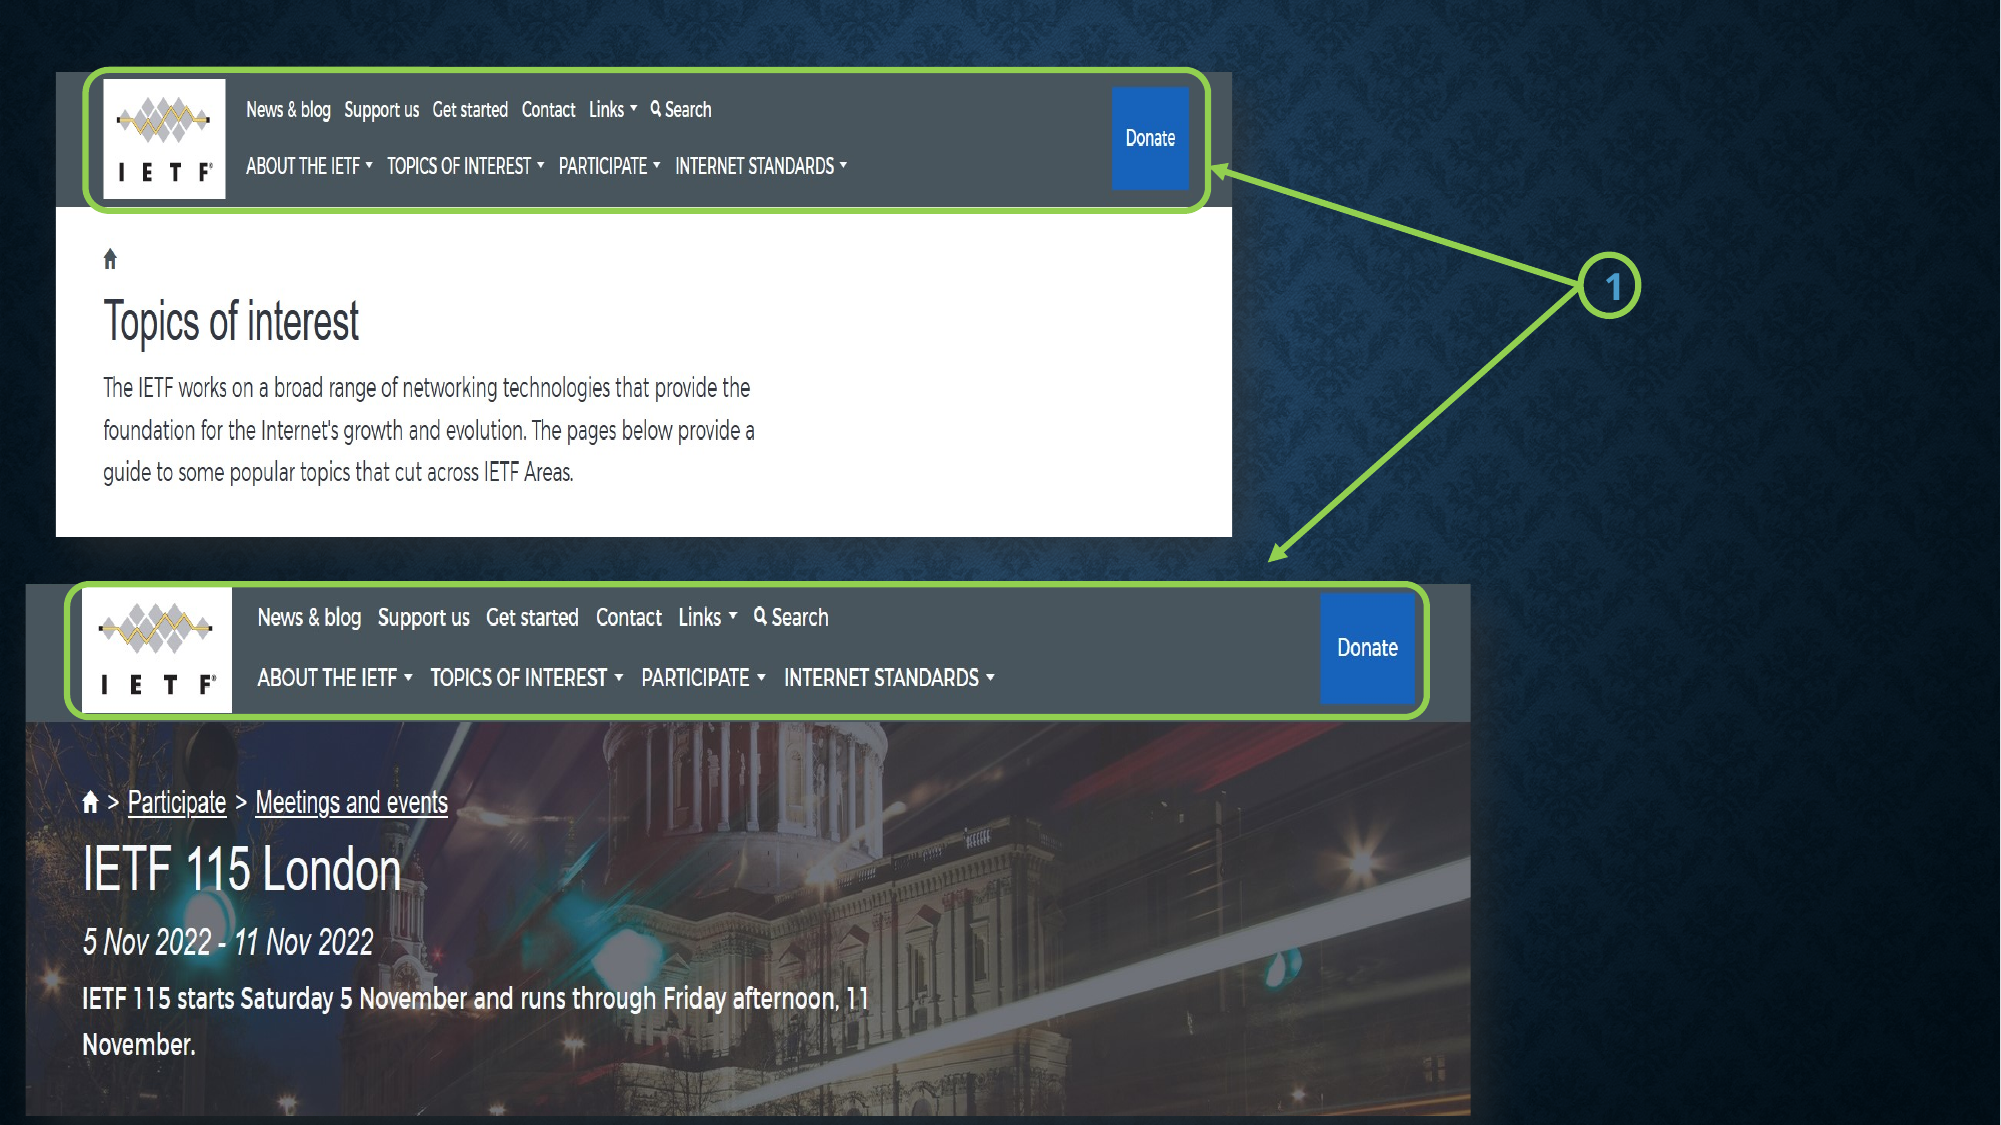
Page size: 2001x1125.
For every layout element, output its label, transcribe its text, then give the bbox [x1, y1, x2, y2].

picture [55, 71, 1233, 538]
picture [25, 583, 1472, 1117]
text_box 1 [1587, 253, 1640, 318]
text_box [1207, 165, 1581, 286]
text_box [1267, 284, 1581, 563]
